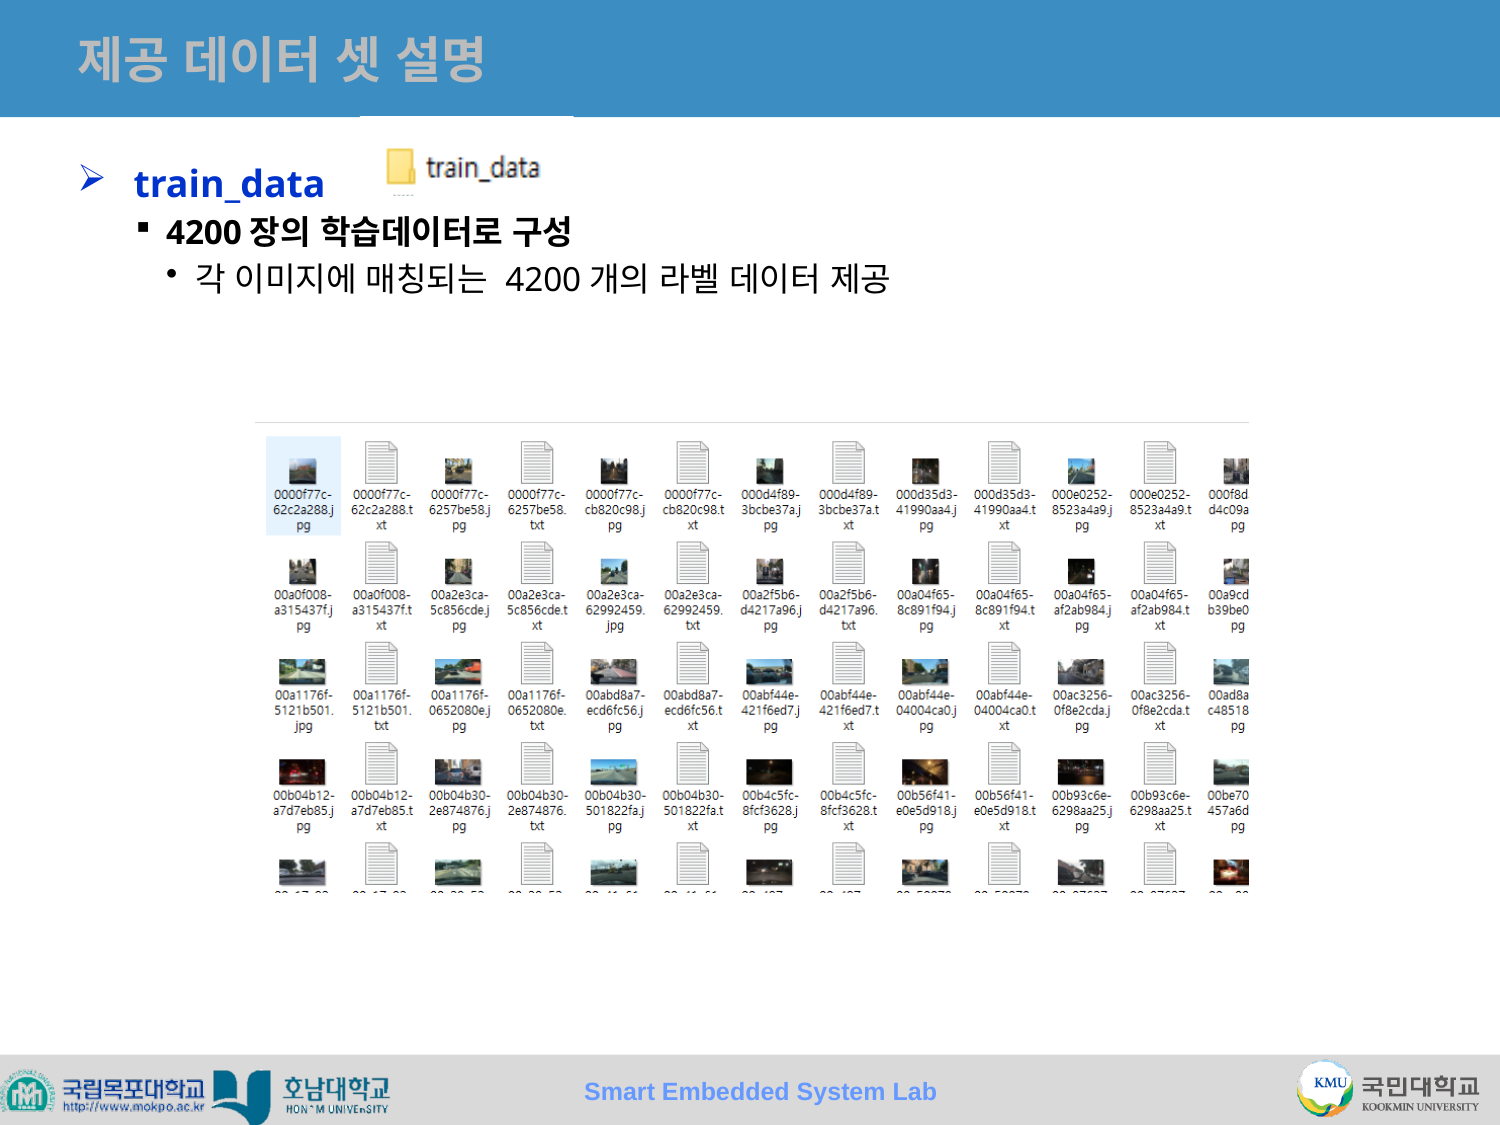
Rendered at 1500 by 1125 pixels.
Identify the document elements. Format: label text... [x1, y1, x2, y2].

picture [359, 116, 574, 197]
picture [0, 1067, 207, 1118]
picture [254, 422, 1249, 893]
picture [209, 1067, 392, 1125]
title 제공 데이터 셋 설명 [62, 11, 1442, 106]
picture [1284, 1054, 1488, 1125]
list train_data 4200장의 학습데이터로 구성 각 이미지에 매칭되는 4200개의 라벨 데이터 제공 [62, 152, 1442, 1055]
